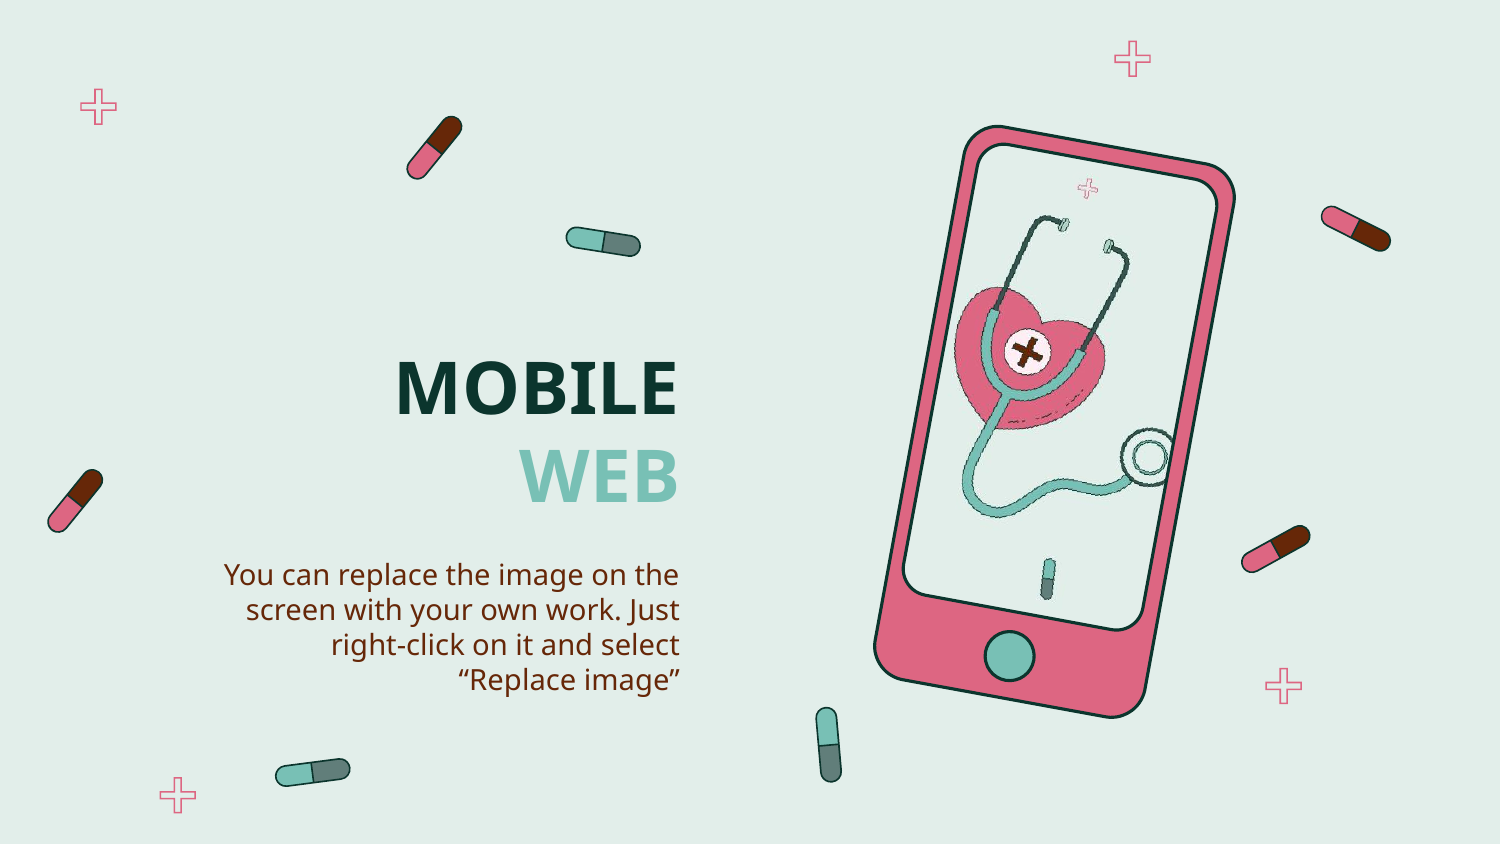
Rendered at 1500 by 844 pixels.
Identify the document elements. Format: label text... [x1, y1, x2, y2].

title MOBILE WEB [199, 327, 696, 503]
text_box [798, 703, 859, 786]
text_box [1234, 511, 1315, 586]
subtitle You can replace the image on the screen with your own work. Just right-click on it and select “Replace image” [199, 541, 696, 717]
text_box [845, 120, 1264, 723]
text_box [401, 106, 467, 189]
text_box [573, 200, 634, 283]
picture [938, 157, 1182, 617]
text_box [1269, 667, 1302, 705]
